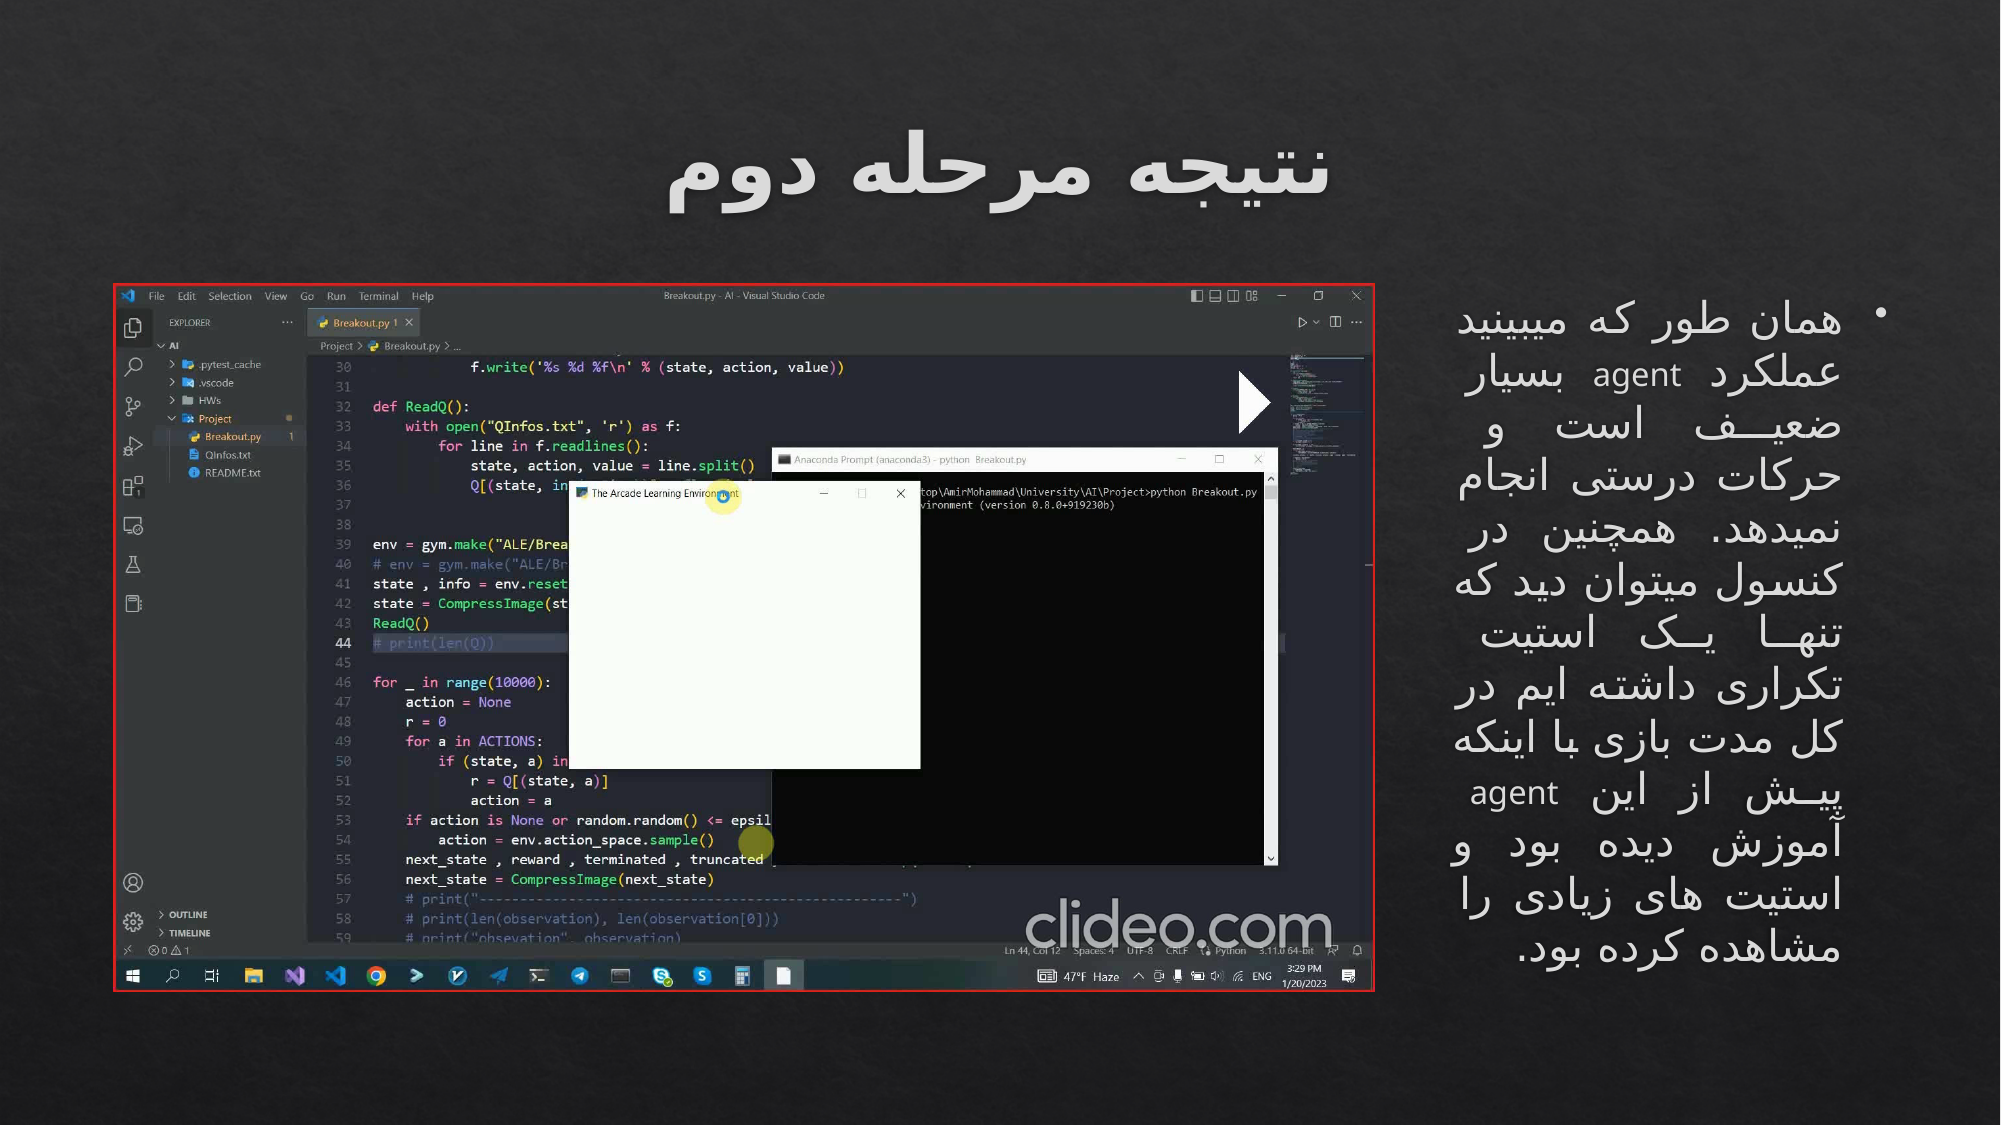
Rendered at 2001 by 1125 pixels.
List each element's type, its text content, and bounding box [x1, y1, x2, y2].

title نتیجه مرحله دوم [150, 81, 1850, 241]
list همان طور که میبینید عملکرد agent بسیار ضعیف است و حرکات درستی انجام نمیدهد. همچنین در کنسول میتوان دید که تنها یک استیت تکراری داشته ایم در کل مدت بازی با اینکه پیش از این agent آموزش دیده بود و استیت های زیادی را مشاهده کرده بود. [1437, 282, 1901, 1013]
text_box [112, 282, 1376, 993]
